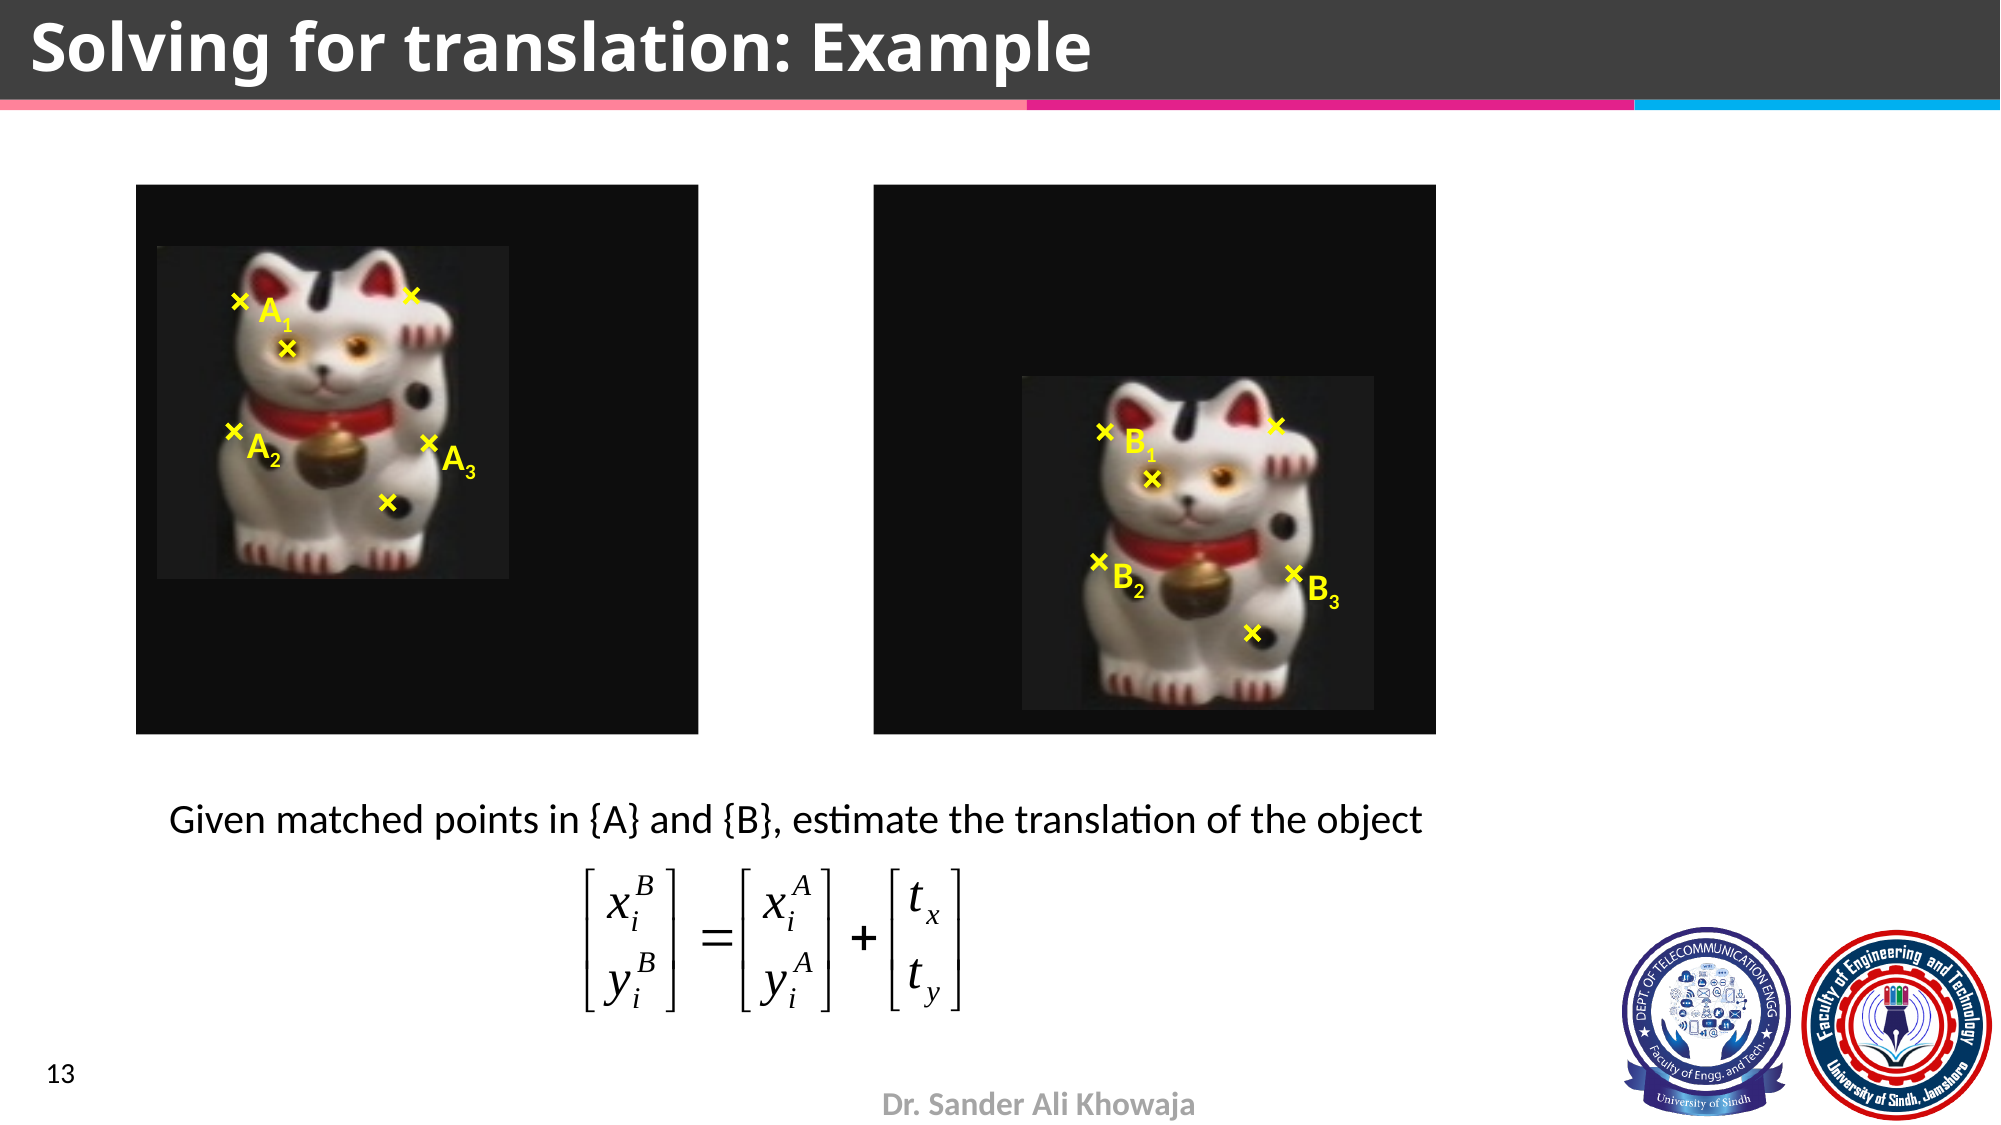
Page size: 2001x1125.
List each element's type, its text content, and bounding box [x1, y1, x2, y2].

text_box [1092, 408, 1360, 639]
picture [1022, 376, 1374, 710]
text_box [573, 859, 980, 1022]
text_box Given matched points in {A} and {B}, estimate the translation of the object [154, 784, 1439, 850]
title Solving for translation: Example [0, 0, 2000, 100]
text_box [228, 277, 495, 509]
picture [1622, 927, 2001, 1125]
slide_number 13 [30, 1047, 481, 1107]
text_box [135, 184, 699, 736]
picture [157, 246, 509, 580]
text_box [873, 184, 1437, 736]
